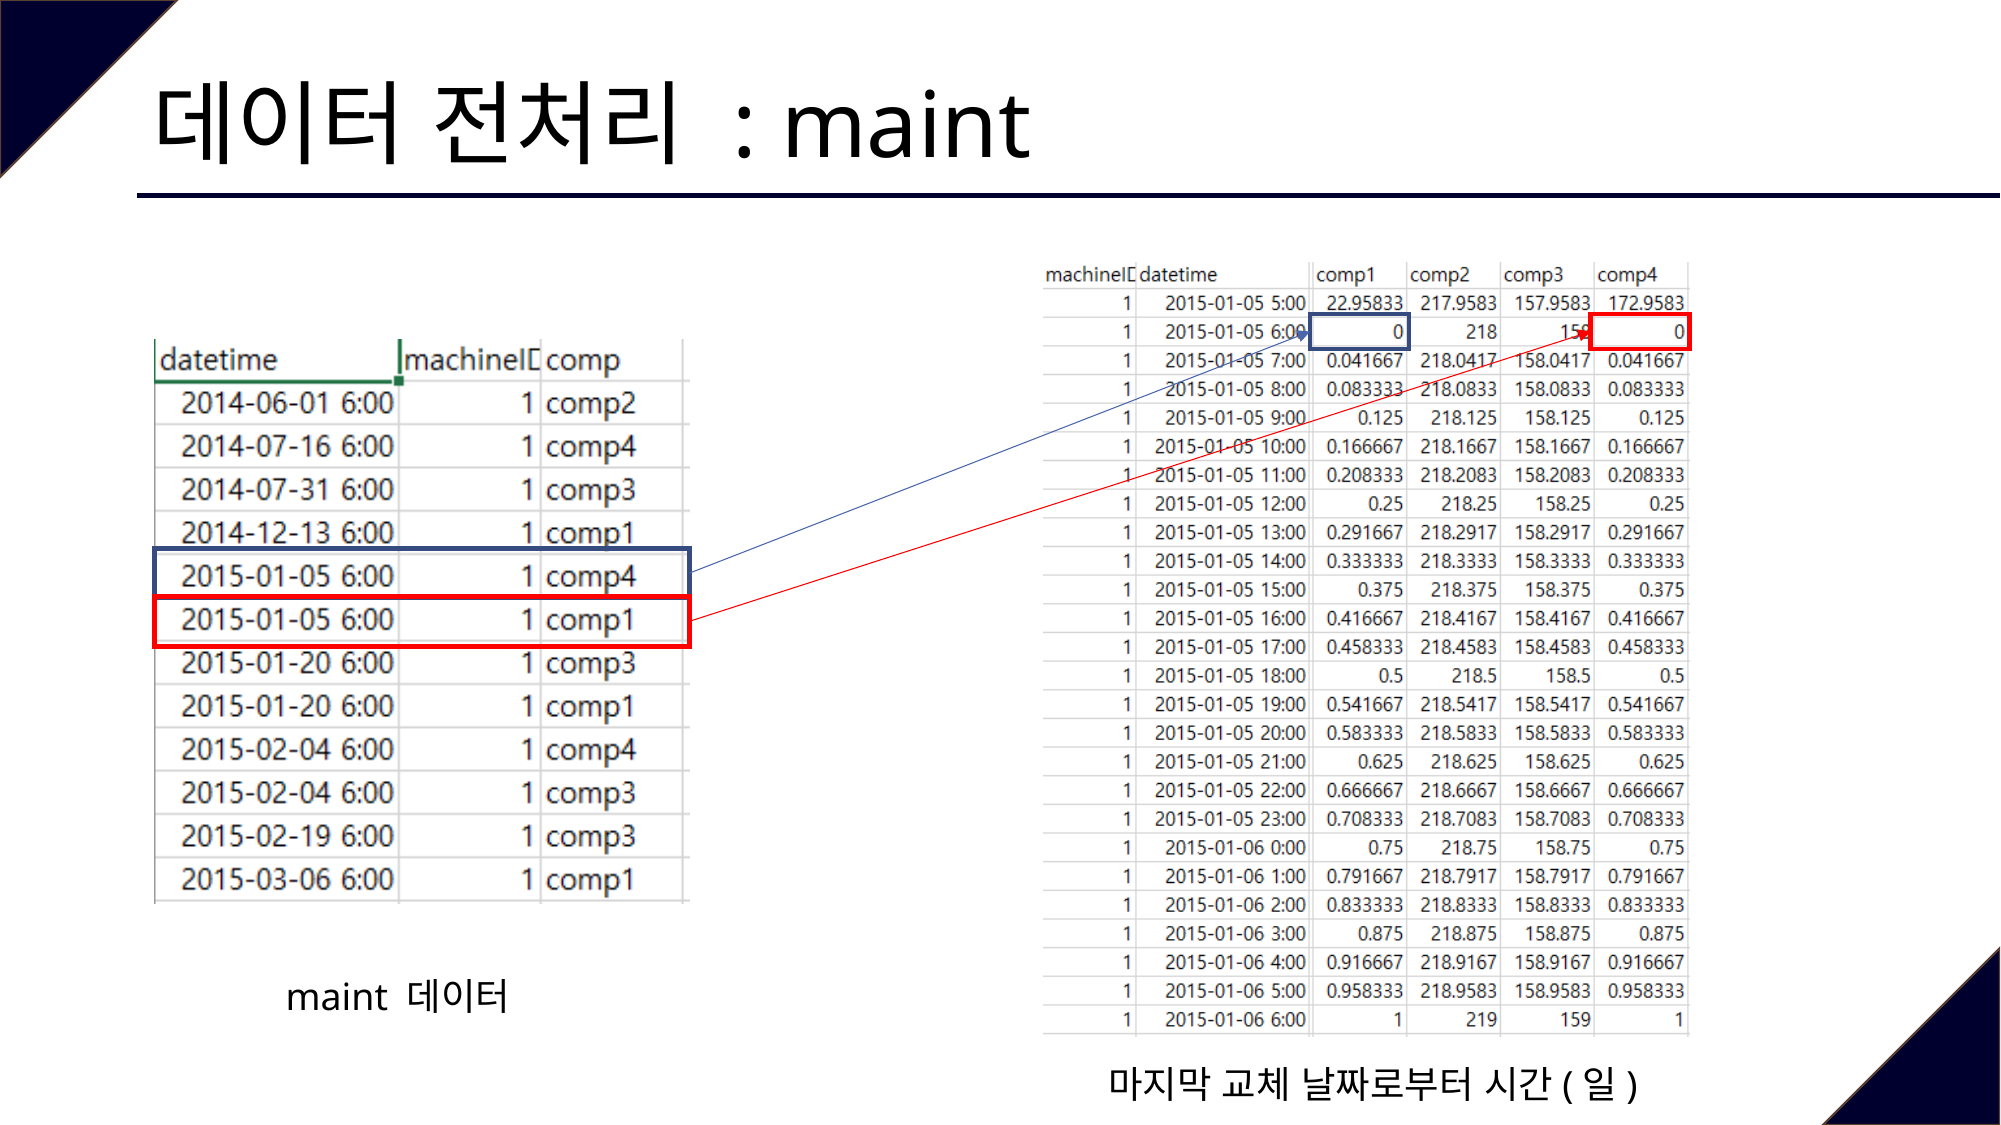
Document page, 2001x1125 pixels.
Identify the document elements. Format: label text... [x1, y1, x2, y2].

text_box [154, 262, 1690, 1037]
text_box 마지막 교체 날짜로부터 시간(일) [1093, 1053, 1679, 1114]
title 데이터 전처리 : maint [137, 59, 2000, 196]
